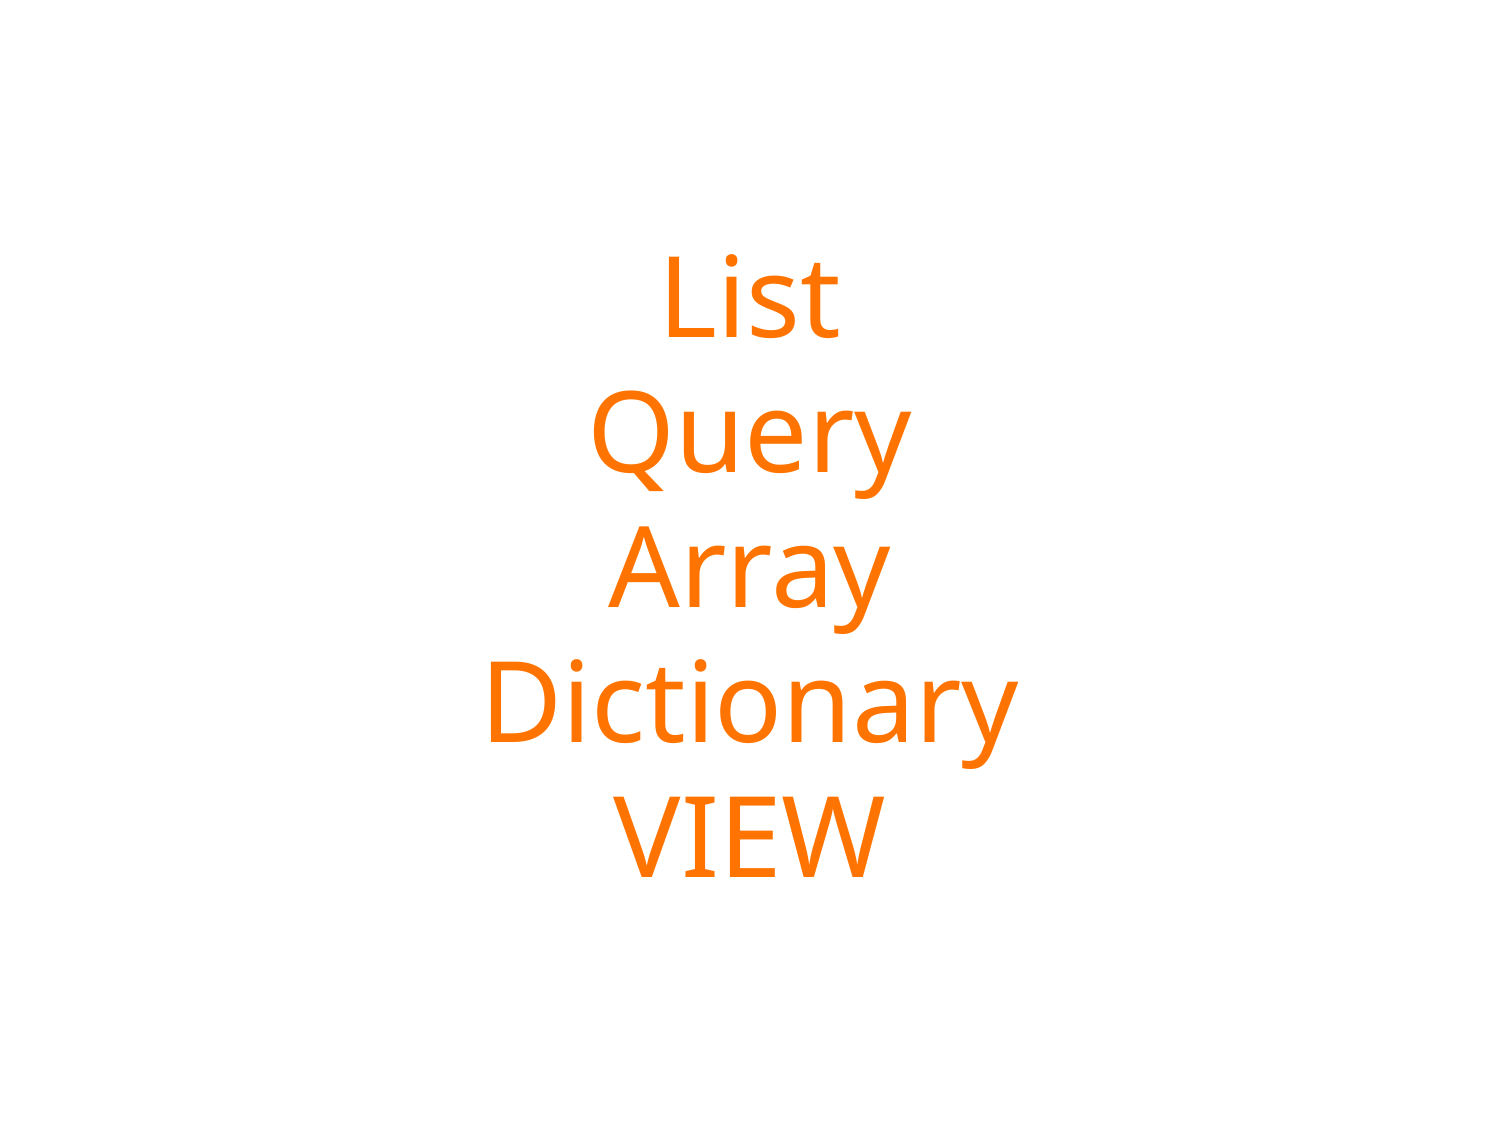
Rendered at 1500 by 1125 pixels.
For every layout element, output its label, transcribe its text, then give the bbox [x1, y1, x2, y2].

title List Query Array Dictionary VIEW [159, 208, 1341, 917]
